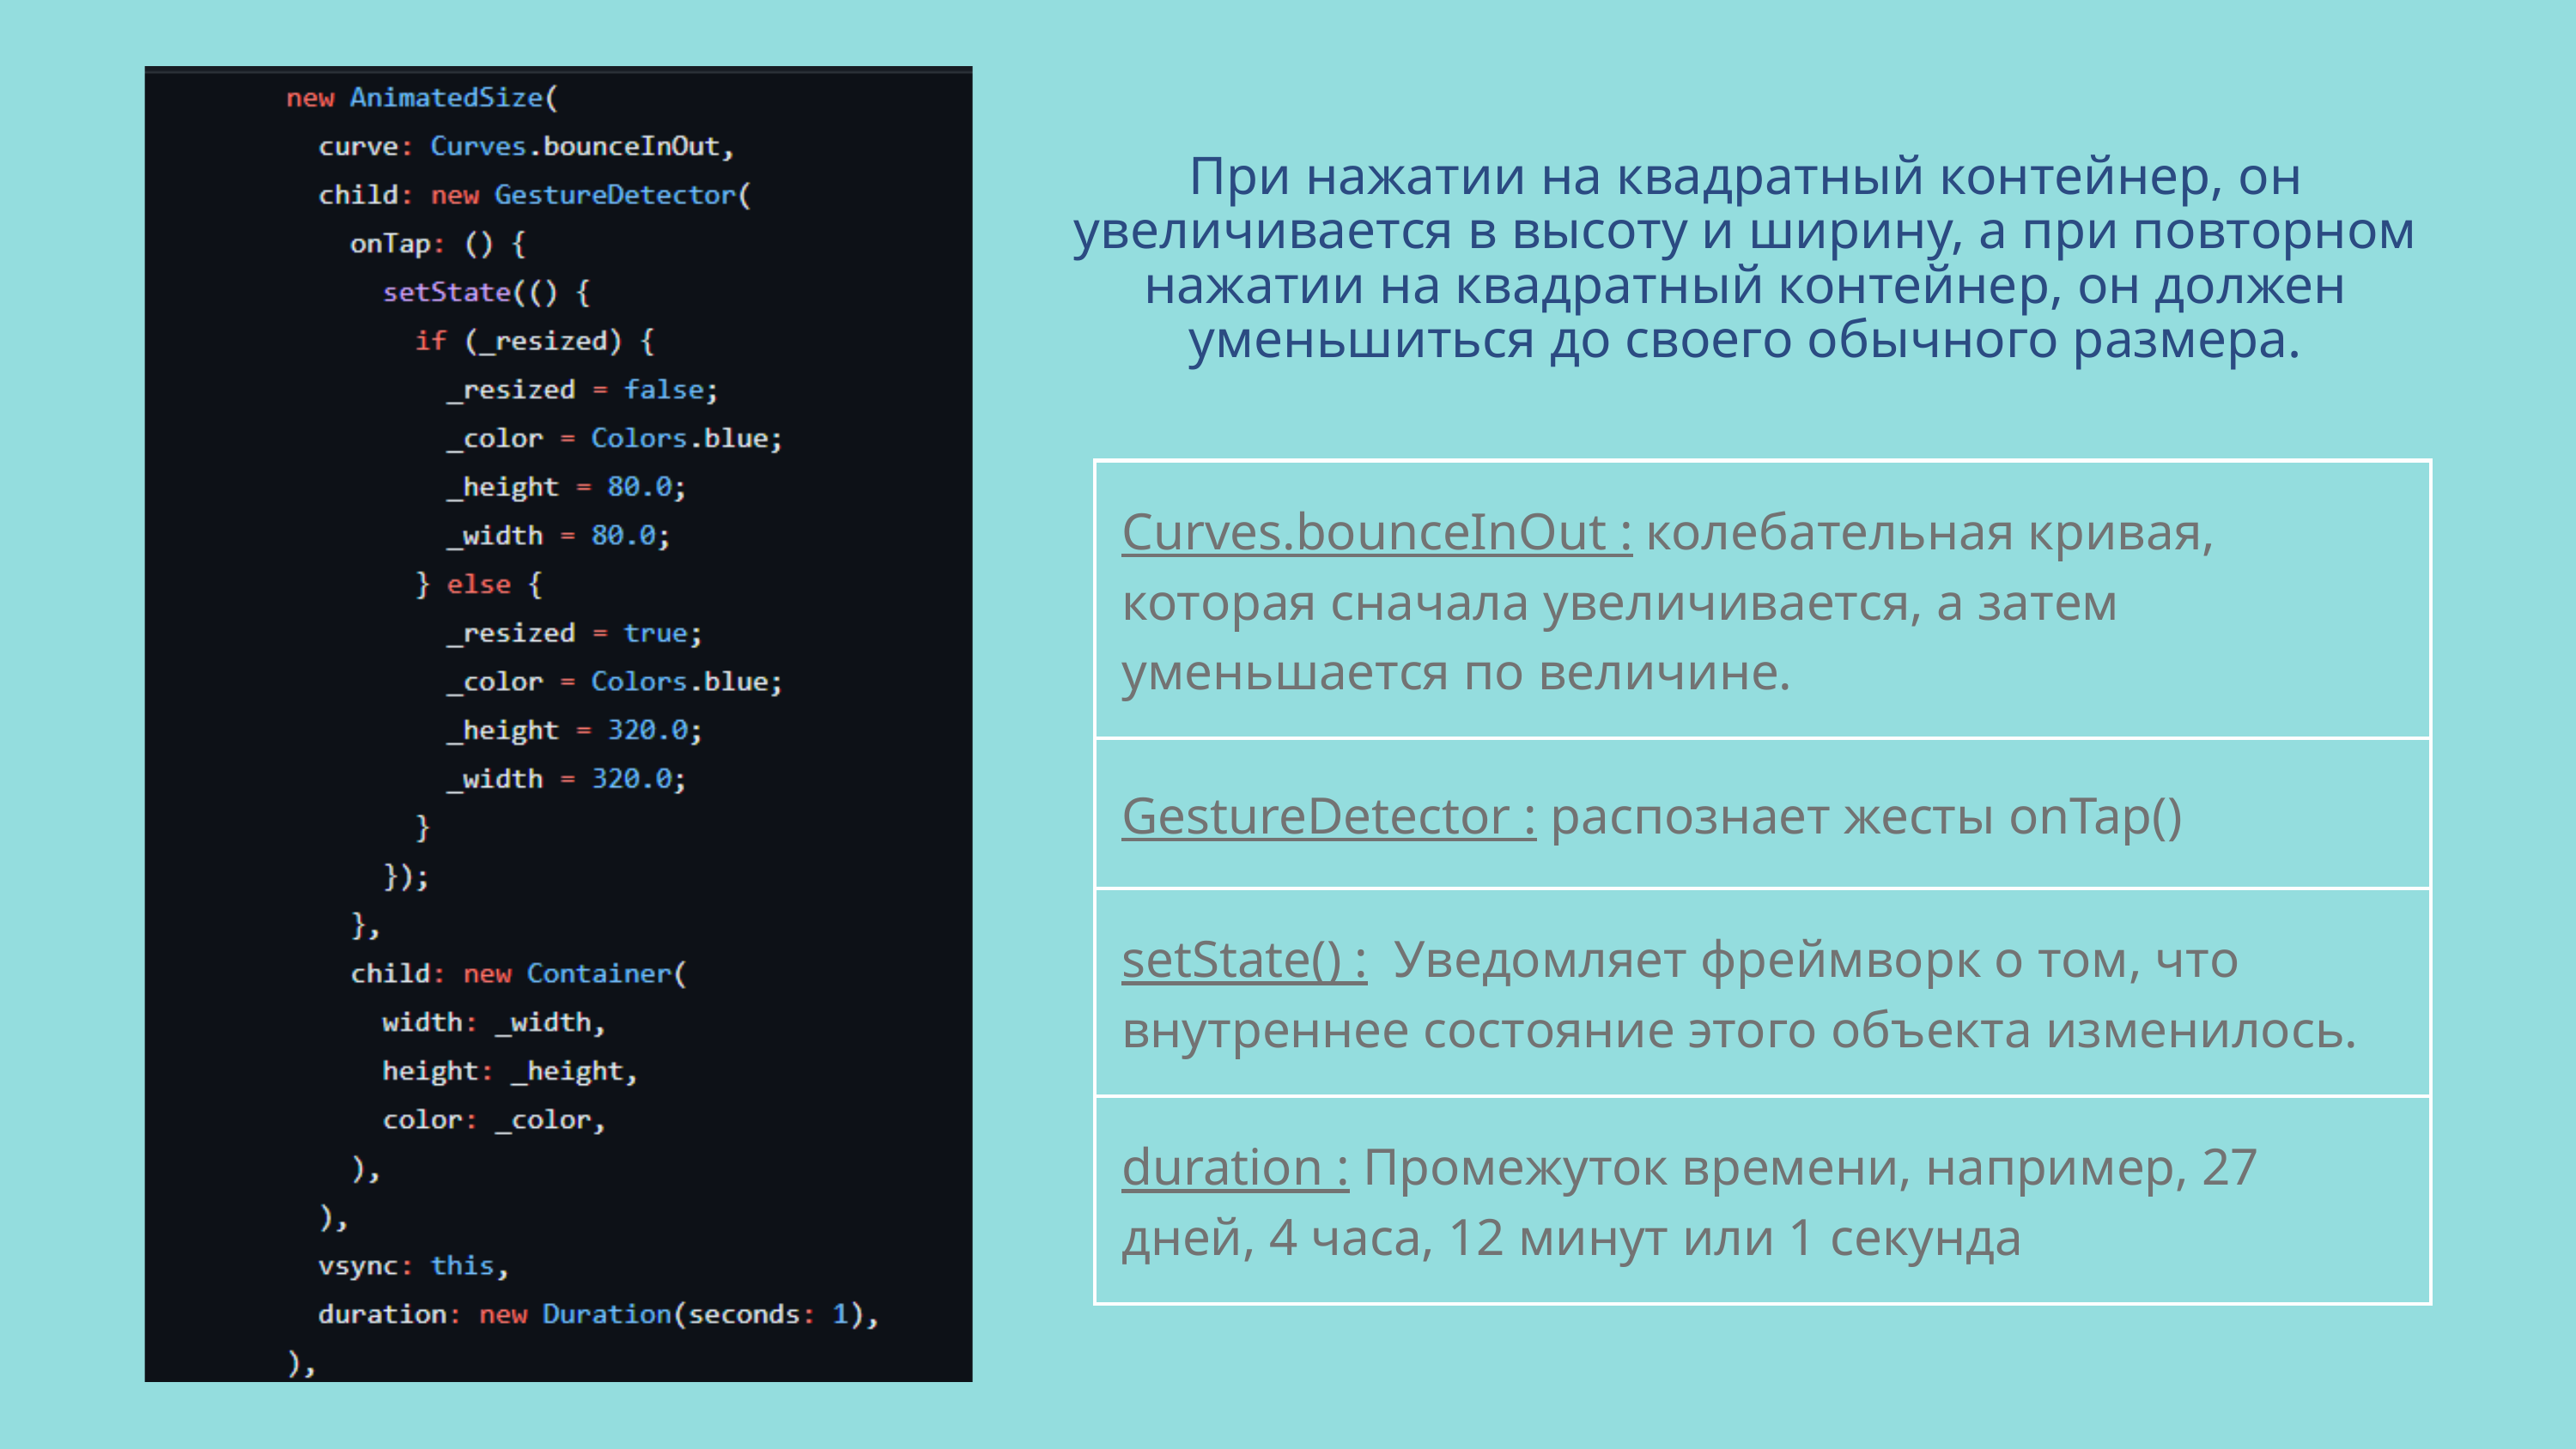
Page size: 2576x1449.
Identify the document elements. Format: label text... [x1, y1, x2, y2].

text_box [144, 66, 973, 1382]
table_header Curves.bounceInOut : колебательная кривая, которая сначала увеличивается, а затем уменьшается по величине. [1097, 463, 2429, 737]
table_cell GestureDetector : распознает жесты onTap() [1097, 740, 2429, 887]
text_box При нажатии на квадратный контейнер, он увеличивается в высоту и ширину, а при повторном нажатии на квадратный контейнер, он должен уменьшиться до своего обычного размера. [1060, 149, 2432, 368]
table_cell setState() : Уведомляет фреймворк о том, что внутреннее состояние этого объекта изменилось. [1097, 890, 2429, 1094]
table_cell duration : Промежуток времени, например, 27 дней, 4 часа, 12 минут или 1 секунда [1097, 1098, 2429, 1302]
